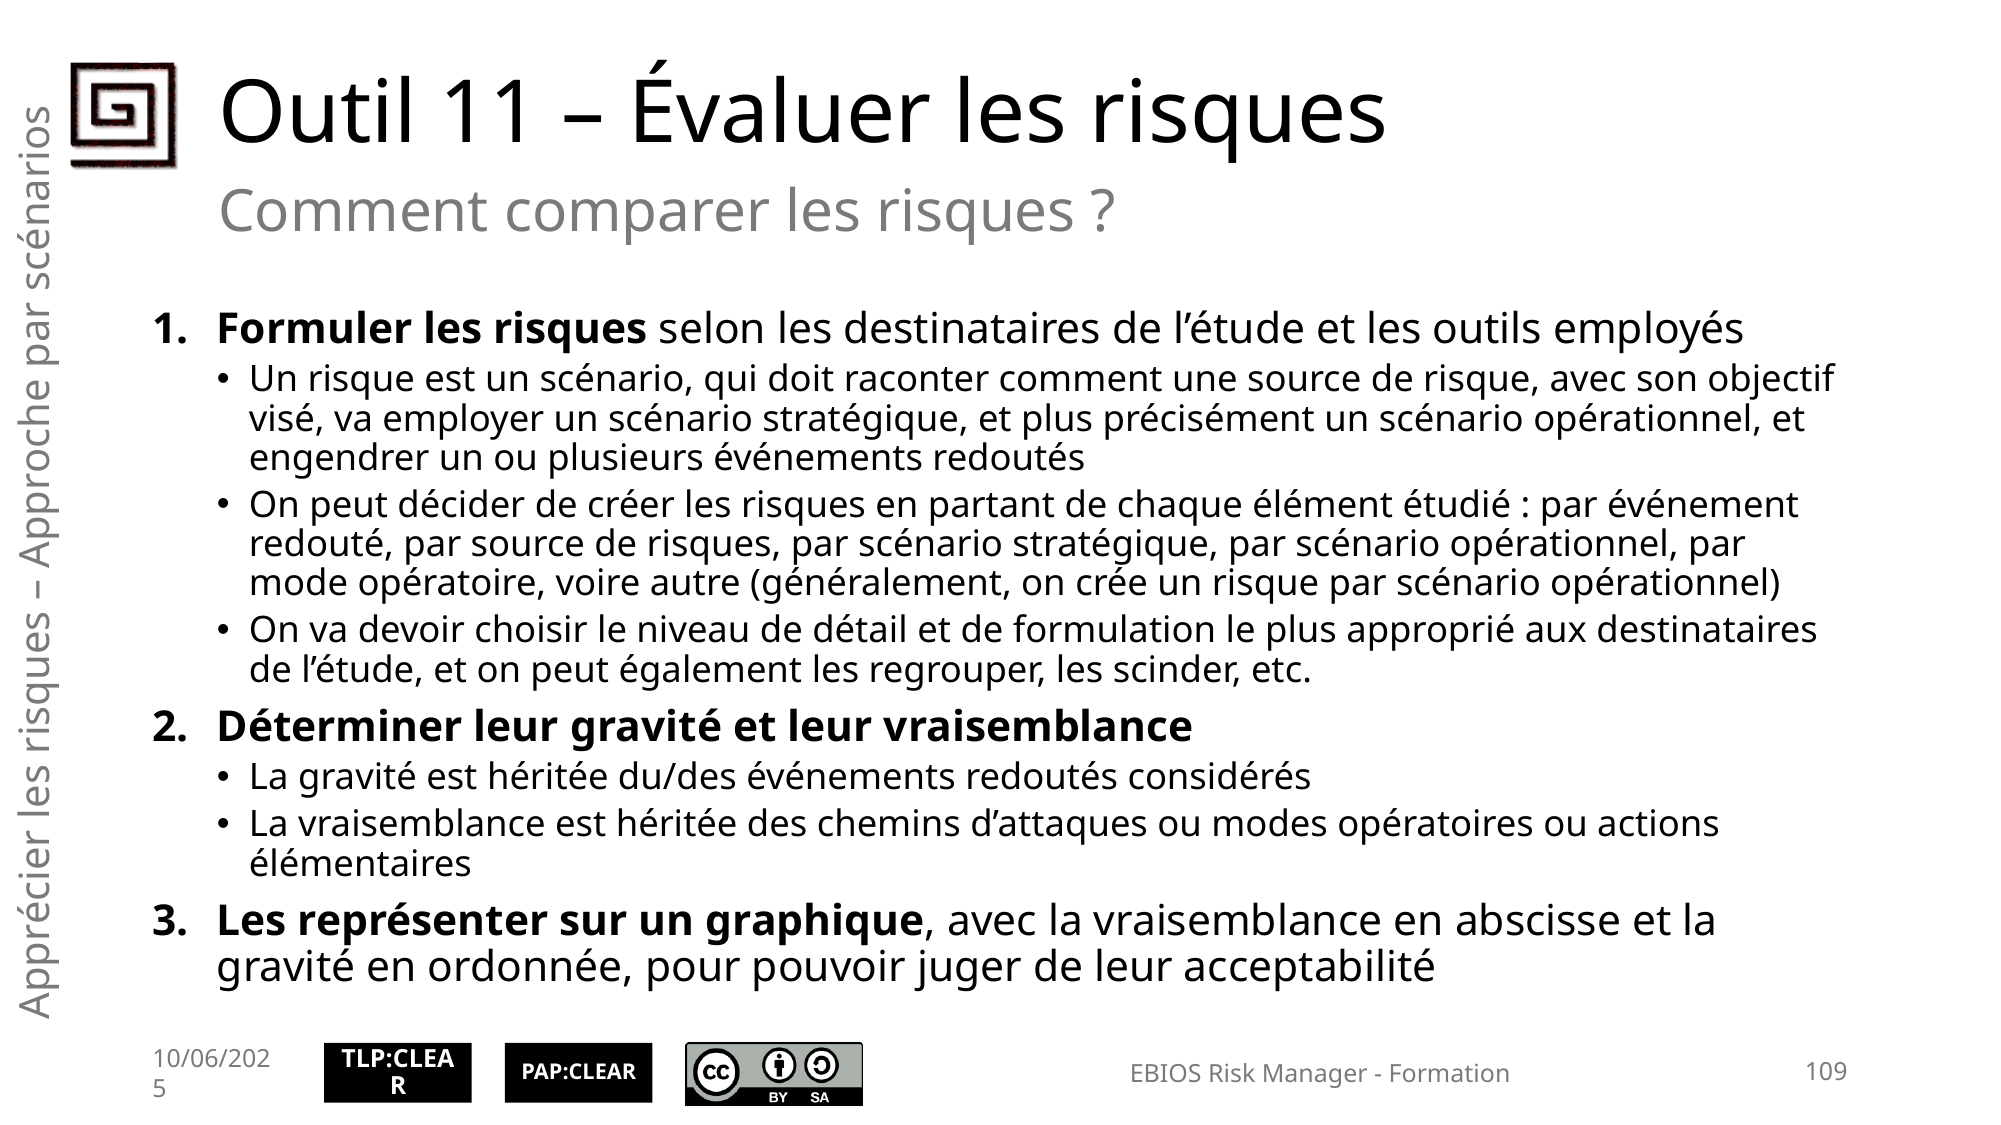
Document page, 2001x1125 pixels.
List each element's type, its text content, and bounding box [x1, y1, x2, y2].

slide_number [137, 1042, 291, 1103]
footer EBIOS Risk Manager - Formation [895, 1042, 1746, 1103]
picture [67, 59, 178, 170]
text_box Apprécier les risques – Approche par scénarios [0, 0, 65, 1125]
list Formuler les risques selon les destinataires de l’étude et les outils employés Un risque est un scénario, qui doit raconter comment une source de risque, avec son objectif visé, va employer un scénario stratégique, et plus précisément un scénario opérationnel, et engendrer un ou plusieurs événements redoutés On peut décider de créer les risques en partant de chaque élément étudié : par événement redouté, par source de risques, par scénario stratégique, par scénario opérationnel, par mode opératoire, voire autre (généralement, on crée un risque par scénario opérationnel) On va devoir choisir le niveau de détail et de formulation le plus approprié aux destinataires de l’étude, et on peut également les regrouper, les scinder, etc. Déterminer leur gravité et leur vraisemblance La gravité est héritée du/des événements redoutés considérés La vraisemblance est héritée des chemins d’attaques ou modes opératoires ou actions élémentaires Les représenter sur un graphique, avec la vraisemblance en abscisse et la gravité en ordonnée, pour pouvoir juger de leur acceptabilité [137, 299, 1863, 1014]
title Outil 11 – Évaluer les risques [203, 59, 1863, 170]
list Comment comparer les risques ? [203, 174, 1863, 255]
picture [685, 1042, 863, 1106]
slide_number 109 [1771, 1042, 1863, 1103]
